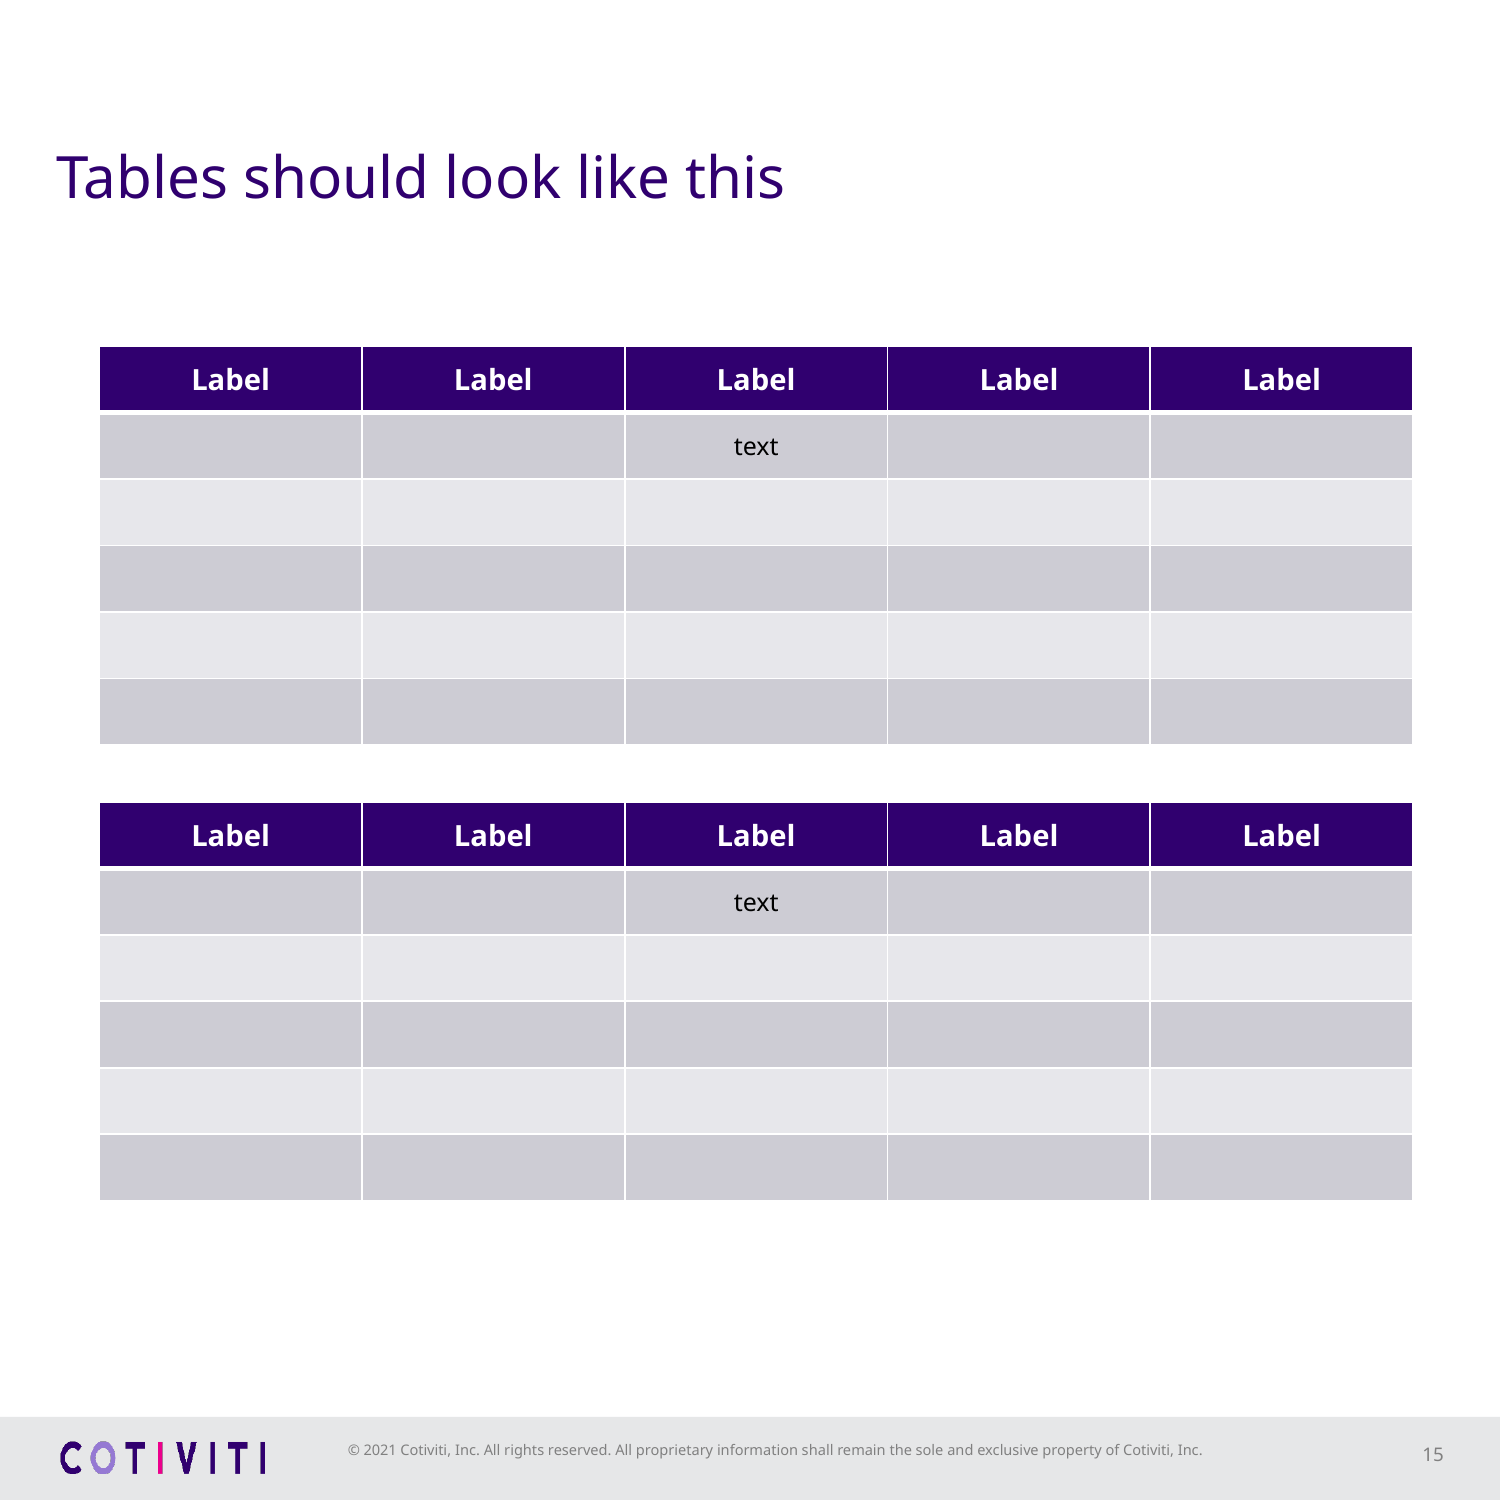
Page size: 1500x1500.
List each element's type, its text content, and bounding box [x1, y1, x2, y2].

table_header Label [626, 347, 887, 410]
table_cell [888, 871, 1149, 934]
table_header Label [1151, 803, 1412, 866]
table_cell [100, 936, 361, 1000]
table_cell [626, 1069, 887, 1133]
table_cell [100, 546, 361, 611]
table_cell [363, 1002, 624, 1067]
table_cell [888, 1002, 1149, 1067]
table_cell [626, 679, 887, 744]
table_cell [100, 679, 361, 744]
table_cell [626, 1135, 887, 1200]
table_cell [100, 415, 361, 478]
table_cell [363, 871, 624, 934]
table_header Label [363, 347, 624, 410]
table_cell [100, 1135, 361, 1200]
table_cell [363, 613, 624, 678]
table_cell [363, 679, 624, 744]
table_cell [1151, 480, 1412, 545]
table_cell [1151, 936, 1412, 1000]
table_cell [888, 679, 1149, 744]
table_cell [363, 936, 624, 1000]
table_header Label [888, 347, 1149, 410]
table_cell [1151, 546, 1412, 611]
table_cell [1151, 1002, 1412, 1067]
table_cell [888, 936, 1149, 1000]
table_cell [100, 871, 361, 934]
table_cell [888, 415, 1149, 478]
table_cell [1151, 679, 1412, 744]
table_header Label [100, 803, 361, 866]
table_cell [100, 613, 361, 678]
table_cell [363, 1069, 624, 1133]
table_cell [1151, 1135, 1412, 1200]
table_cell [1151, 415, 1412, 478]
table_cell [888, 546, 1149, 611]
table_cell [363, 480, 624, 545]
table_cell [888, 1135, 1149, 1200]
table_header Label [363, 803, 624, 866]
table_cell [100, 1069, 361, 1133]
table_cell [100, 480, 361, 545]
table_header Label [100, 347, 361, 410]
table_cell [626, 1002, 887, 1067]
table_cell [363, 1135, 624, 1200]
slide_number 15 [1384, 1425, 1444, 1486]
table_header Label [1151, 347, 1412, 410]
table_cell [626, 936, 887, 1000]
table_cell text [626, 871, 887, 934]
table_cell text [626, 415, 887, 478]
table_cell [363, 415, 624, 478]
table_cell [1151, 613, 1412, 678]
table_cell [888, 480, 1149, 545]
table_cell [1151, 1069, 1412, 1133]
table_header Label [626, 803, 887, 866]
table_cell [100, 1002, 361, 1067]
picture [56, 1422, 277, 1492]
table_header Label [888, 803, 1149, 866]
table_cell [1151, 871, 1412, 934]
table_cell [626, 480, 887, 545]
table_cell [626, 546, 887, 611]
table_cell [363, 546, 624, 611]
title Tables should look like this [56, 79, 1444, 280]
table_cell [626, 613, 887, 678]
table_cell [888, 613, 1149, 678]
table_cell [888, 1069, 1149, 1133]
